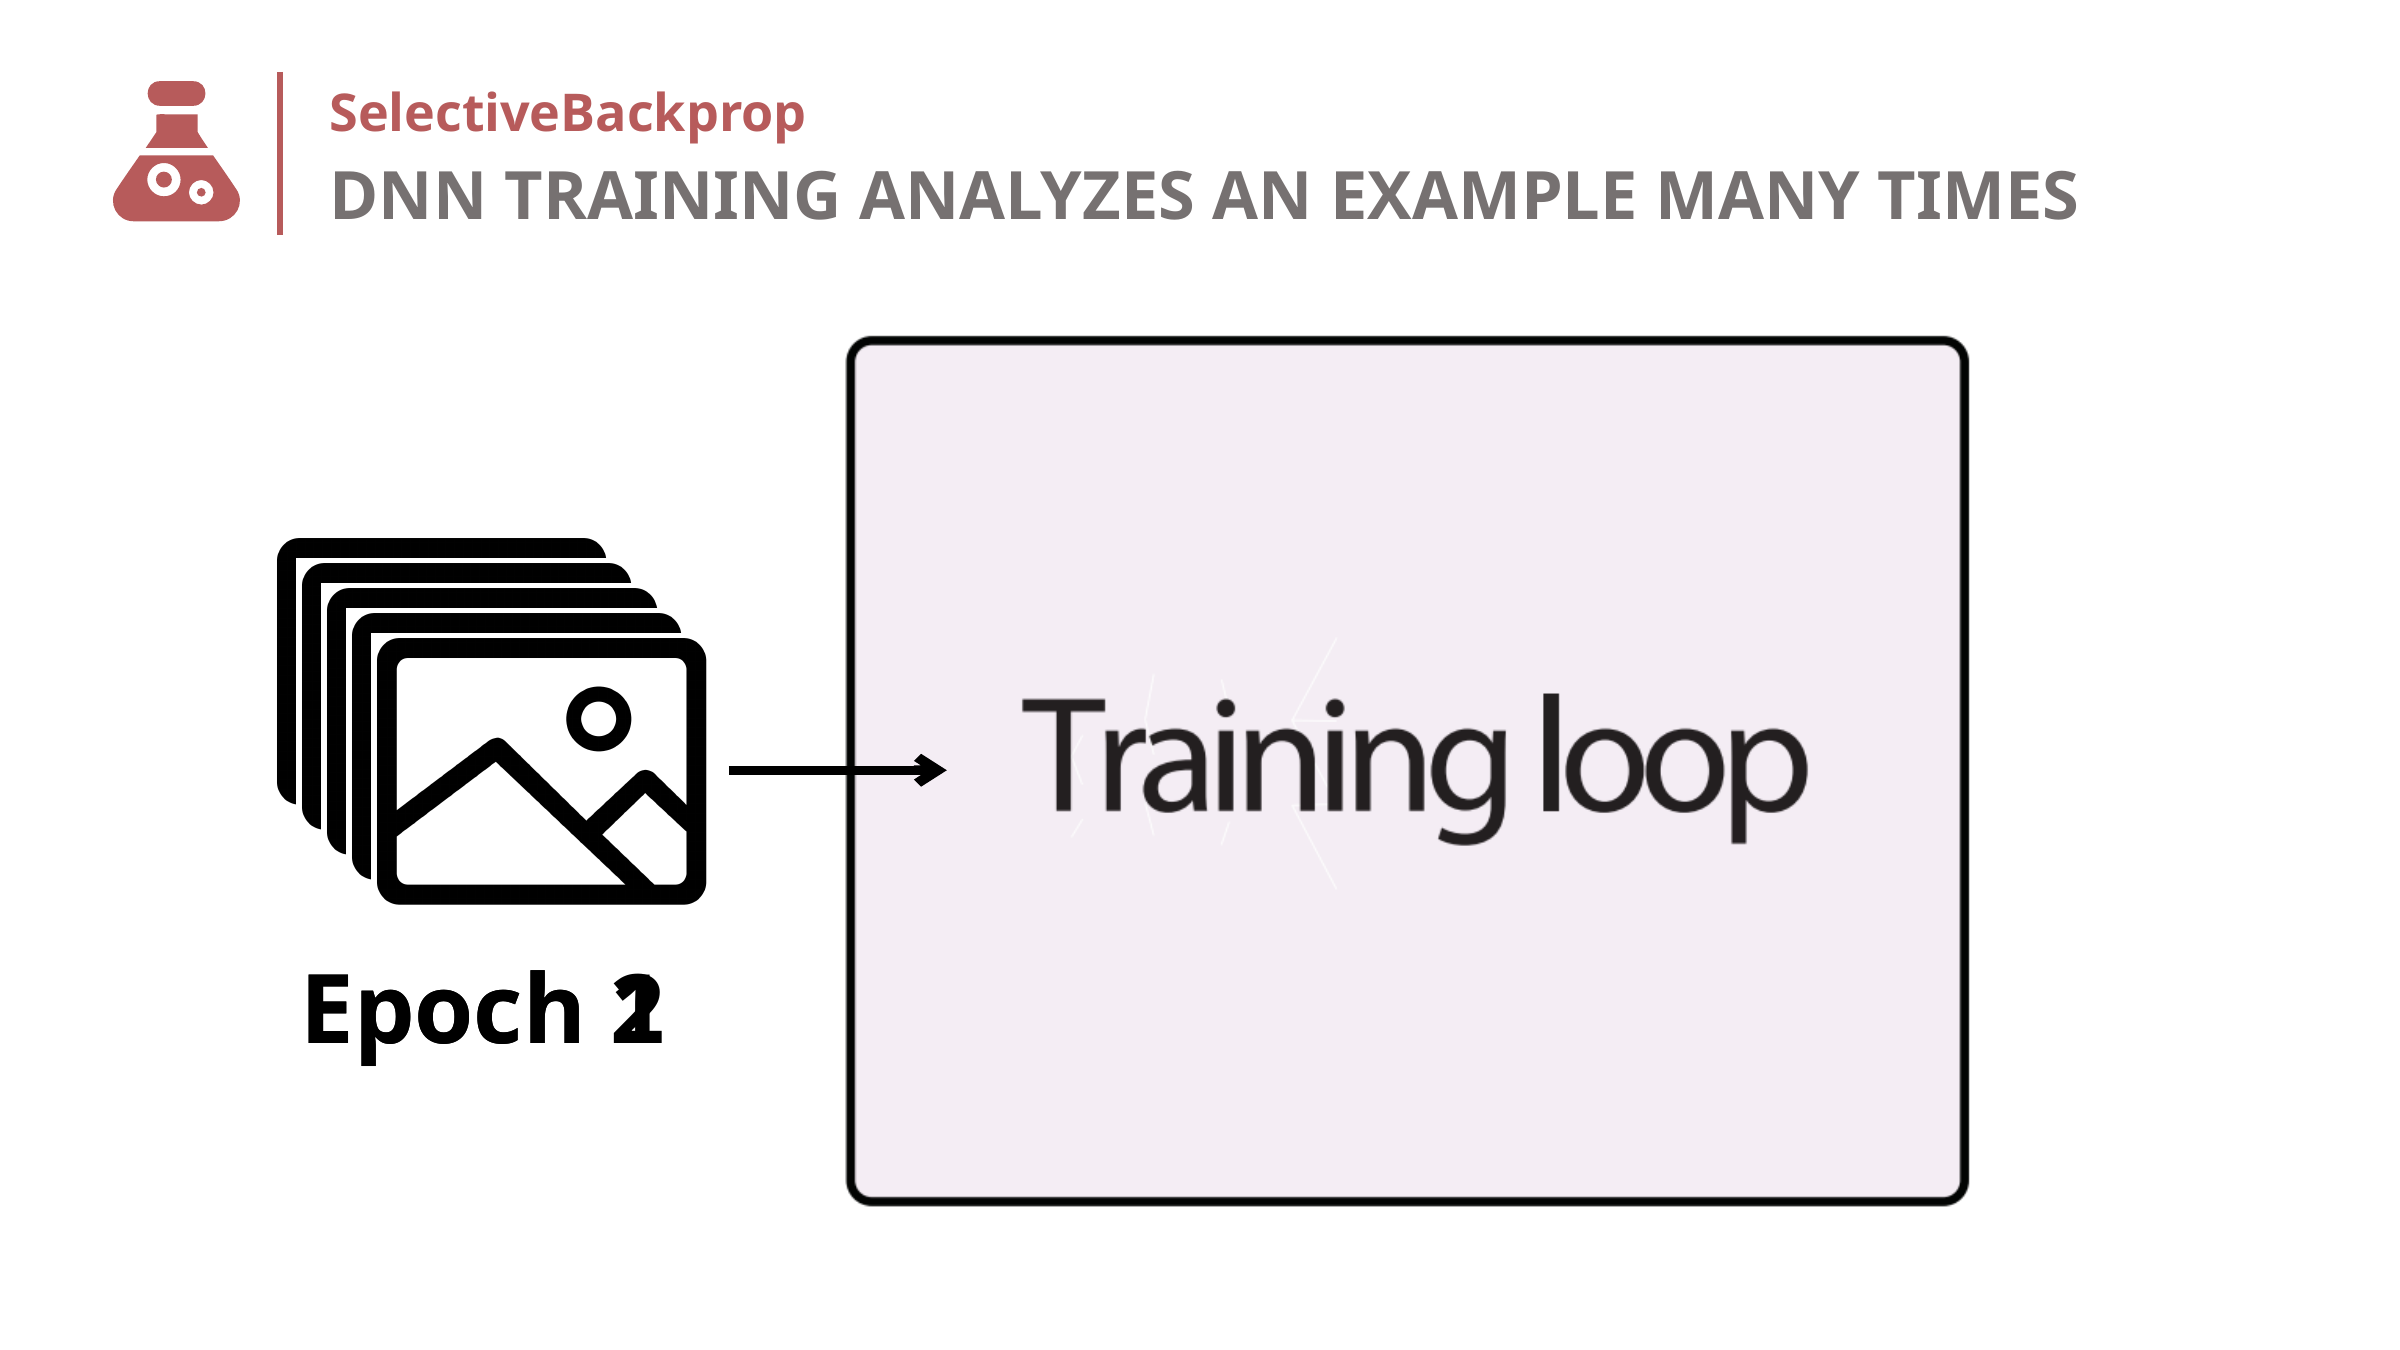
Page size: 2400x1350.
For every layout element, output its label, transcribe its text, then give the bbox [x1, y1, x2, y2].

picture [270, 272, 2138, 1304]
list DNN TRAINING ANALYZES AN EXAMPLE MANY TIMES [314, 154, 2385, 236]
title SelectiveBackprop [314, 75, 2385, 154]
text_box Epoch 2 [285, 939, 614, 1070]
